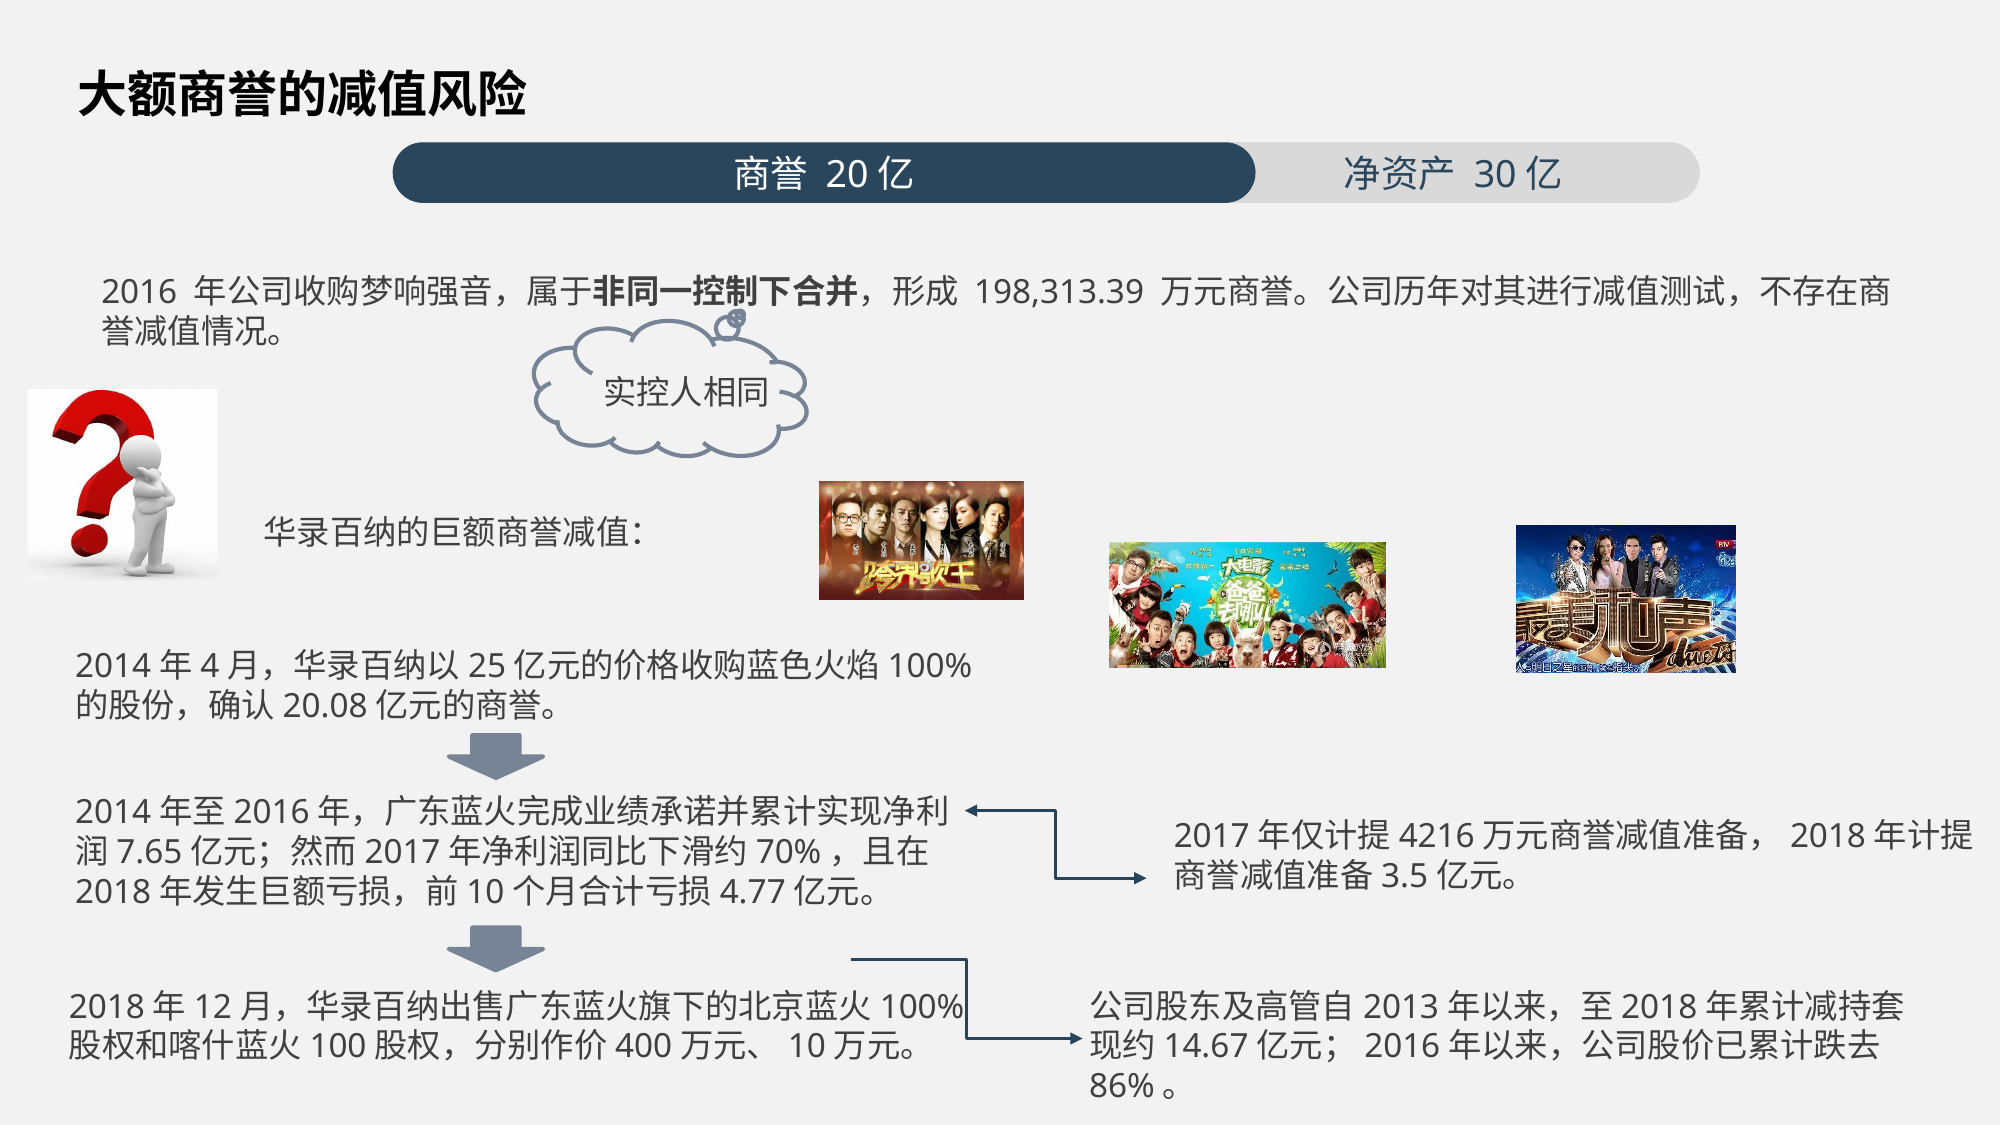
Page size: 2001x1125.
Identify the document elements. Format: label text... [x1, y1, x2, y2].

text_box 2018年12月，华录百纳出售广东蓝火旗下的北京蓝火100%股权和喀什蓝火100股权，分别作价400万元、10万元。 [54, 977, 995, 1072]
text_box 实控人相同 [588, 364, 818, 419]
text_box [850, 959, 1083, 1039]
text_box 2016 年公司收购梦响强音，属于非同一控制下合并，形成 198,313.39 万元商誉。公司历年对其进行减值测试，不存在商誉减值情况。 [86, 263, 1927, 394]
text_box 华录百纳的巨额商誉减值： [248, 503, 706, 559]
picture [1108, 542, 1386, 668]
text_box [446, 925, 546, 973]
text_box 2014年4月，华录百纳以25亿元的价格收购蓝色火焰100%的股份，确认20.08亿元的商誉。 [60, 637, 996, 732]
text_box 大额商誉的减值风险 [77, 51, 544, 134]
picture [819, 481, 1025, 600]
text_box 公司股东及高管自2013年以来，至2018年累计减持套现约14.67亿元；2016年以来，公司股价已累计跌去86%。 [1074, 977, 1940, 1112]
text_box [392, 141, 1701, 204]
text_box [531, 308, 808, 459]
text_box 2017年仅计提4216万元商誉减值准备，2018年计提商誉减值准备3.5亿元。 [1159, 807, 1994, 902]
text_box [964, 810, 1147, 879]
picture [1515, 525, 1736, 673]
text_box 2014年至2016年，广东蓝火完成业绩承诺并累计实现净利润7.65亿元；然而2017年净利润同比下滑约70%，且在2018年发生巨额亏损，前10个月合计亏损4.77亿元。 [60, 782, 967, 918]
picture [1329, 558, 1338, 576]
picture [27, 389, 218, 581]
text_box [446, 733, 546, 780]
